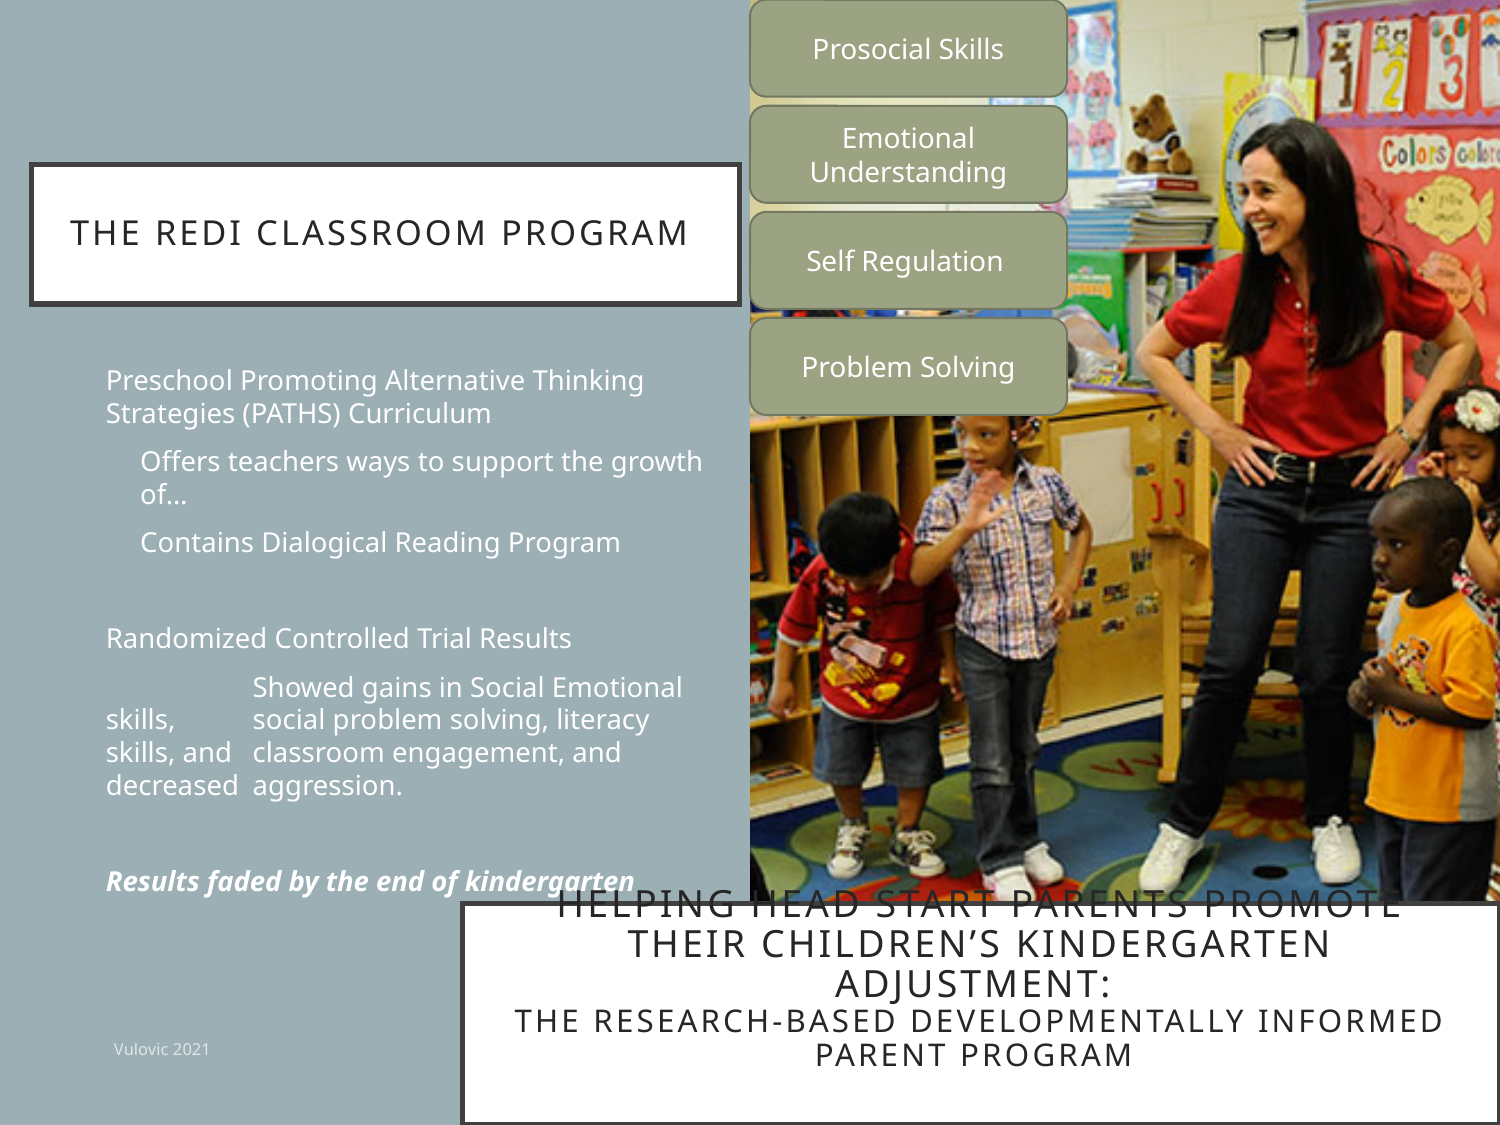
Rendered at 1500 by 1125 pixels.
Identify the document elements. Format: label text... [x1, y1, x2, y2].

title The REDI CLASSROOM PROGRAM [29, 162, 742, 307]
text_box Helping Head Start Parents Promote Their Children’s Kindergarten Adjustment: The Research-Based Developmentally Informed Parent Program Bierman et al. (2015) [462, 903, 749, 1125]
footer Vulovic 2021 [98, 1023, 462, 1076]
list Preschool Promoting Alternative Thinking Strategies (PATHS) Curriculum Offers teachers ways to support the growth of… Contains Dialogical Reading Program Randomized Controlled Trial Results Showed gains in Social Emotional skills, social problem solving, literacy skills, and classroom engagement, and decreased aggression. Results faded by the end of kindergarten [89, 355, 720, 908]
picture [749, 0, 1500, 1125]
